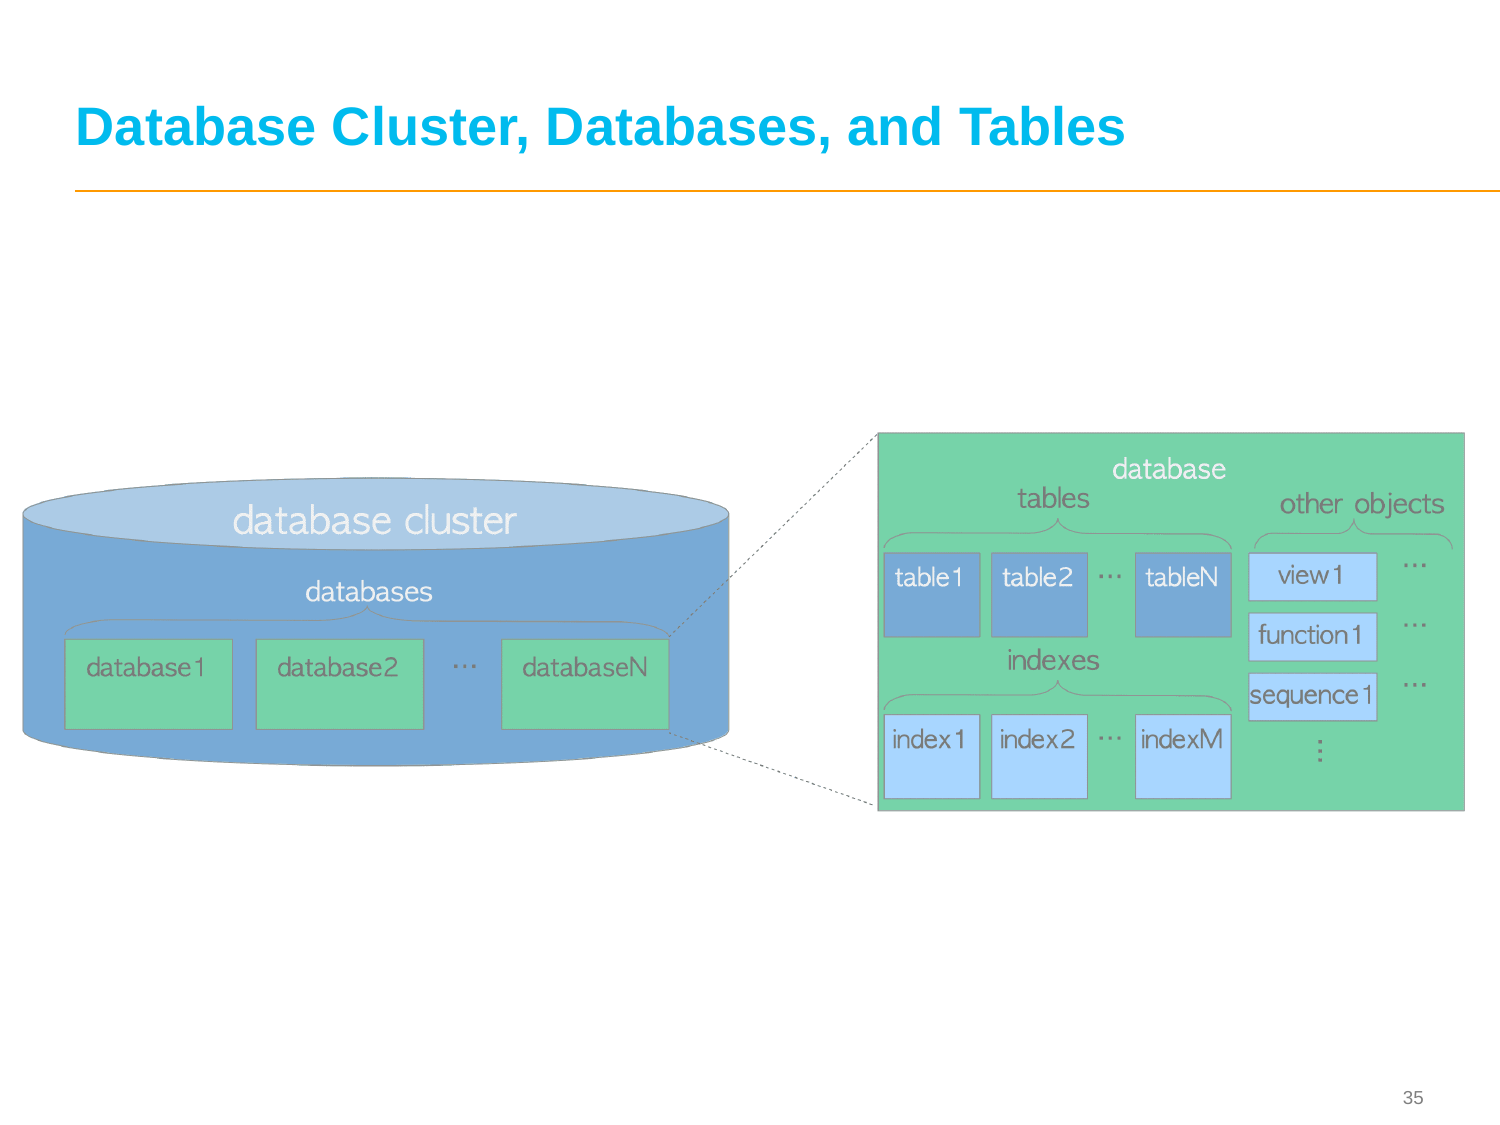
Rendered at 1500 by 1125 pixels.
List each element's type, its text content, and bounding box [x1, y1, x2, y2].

picture [0, 378, 1500, 865]
title Database Cluster, Databases, and Tables [75, 27, 1422, 157]
